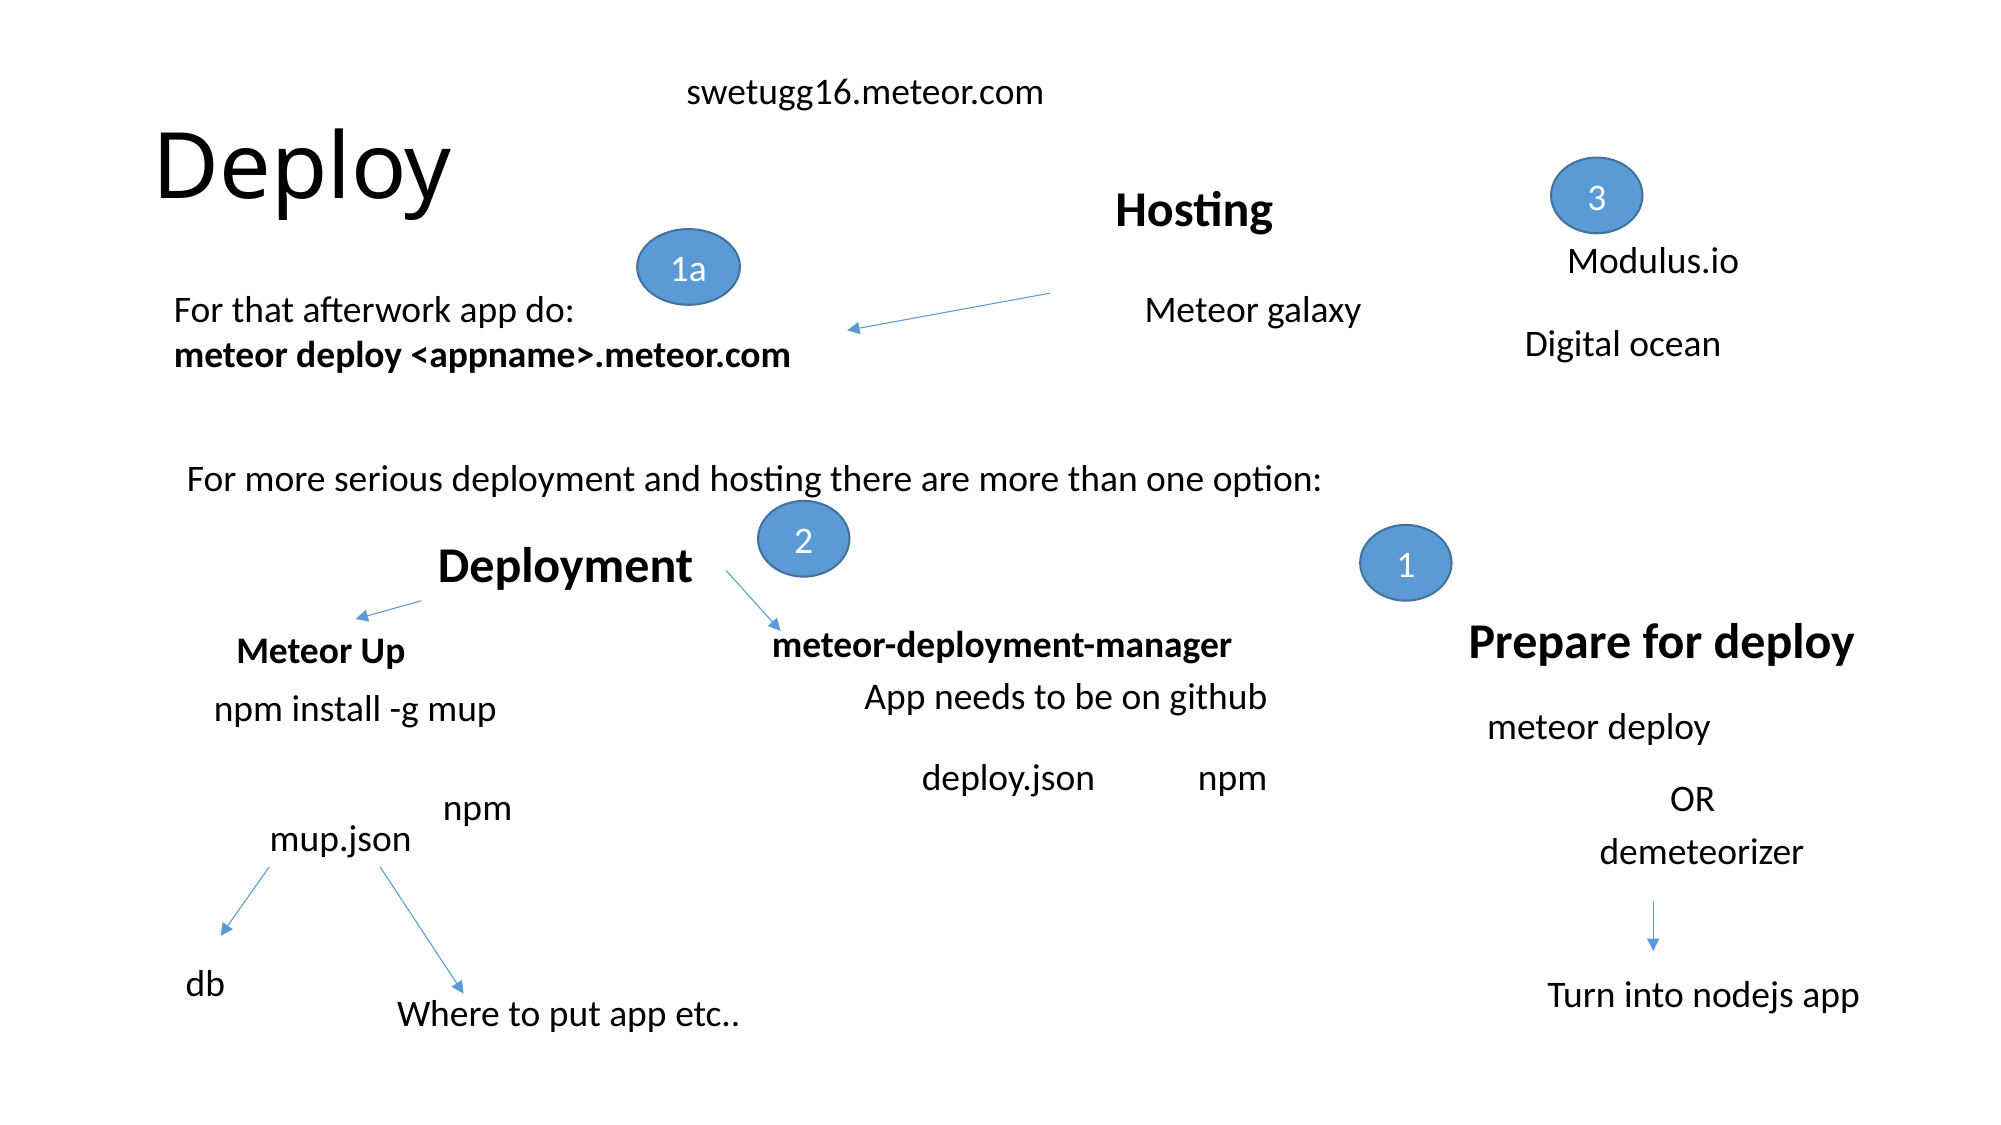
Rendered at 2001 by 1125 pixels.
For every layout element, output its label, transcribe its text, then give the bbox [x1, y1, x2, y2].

title Deploy [137, 59, 1863, 278]
text_box db [170, 951, 241, 1011]
text_box meteor deploy [1472, 694, 1727, 755]
text_box Meteor galaxy [1129, 277, 1377, 337]
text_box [847, 293, 1050, 331]
text_box 3 [1550, 156, 1644, 235]
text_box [220, 866, 270, 936]
text_box App needs to be on github [849, 664, 1283, 725]
text_box For more serious deployment and hosting there are more than one option: [172, 446, 1340, 507]
text_box Deployment [423, 524, 709, 600]
text_box deploy.json [907, 745, 1111, 806]
text_box meteor-deployment-manager [757, 612, 1248, 673]
text_box Meteor Up [221, 618, 421, 676]
text_box mup.json [254, 806, 427, 866]
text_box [355, 600, 422, 619]
text_box Prepare for deploy [1453, 600, 1870, 676]
text_box demeteorizer [1584, 819, 1820, 880]
text_box For that afterwork app do: meteor deploy <appname>.meteor.com [159, 277, 807, 382]
text_box Where to put app etc.. [382, 981, 756, 1042]
text_box Turn into nodejs app [1532, 963, 1876, 1023]
text_box 1a [636, 228, 741, 306]
text_box npm [1183, 745, 1283, 806]
text_box npm [428, 775, 528, 836]
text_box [726, 570, 781, 632]
text_box npm install -g mup [199, 676, 513, 737]
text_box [380, 866, 464, 994]
text_box Digital ocean [1509, 311, 1737, 372]
text_box Modulus.io [1552, 229, 1754, 289]
text_box OR [1655, 766, 1731, 826]
text_box swetugg16.meteor.com [671, 59, 1060, 120]
text_box Hosting [1100, 168, 1289, 244]
text_box 1 [1359, 523, 1453, 602]
text_box 2 [756, 499, 851, 578]
